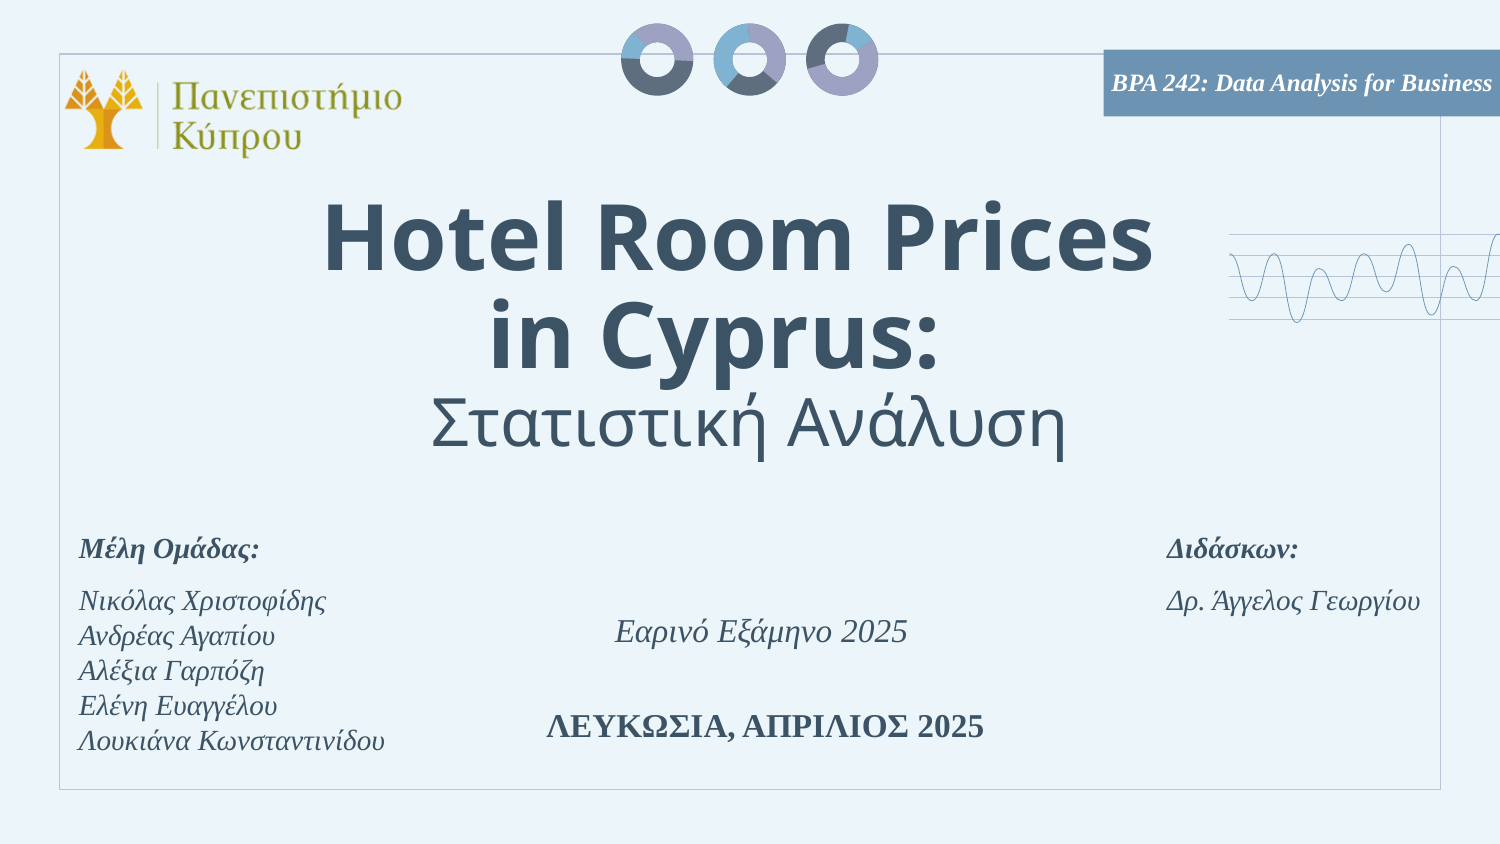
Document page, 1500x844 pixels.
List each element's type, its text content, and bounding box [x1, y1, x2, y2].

text_box [1103, 49, 1500, 59]
text_box BPA 242: Data Analysis for Business [1096, 59, 1500, 104]
text_box [1103, 104, 1500, 117]
text_box Μέλη Ομάδας: Νικόλας Χριστοφίδης Ανδρέας Αγαπίου Αλέξια Γαρπόζη Ελένη Ευαγγέλου Λουκιάνα Κωνσταντινίδου [41, 514, 427, 787]
text_box Hotel Room Prices in Cyprus: Στατιστική Ανάλυση [281, 90, 1219, 476]
text_box ΛΕΥΚΩΣΙΑ, ΑΠΡΙΛΙΟΣ 2025 [427, 682, 1129, 753]
picture [59, 63, 408, 161]
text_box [1229, 233, 1500, 323]
text_box Διδάσκων: Δρ. Άγγελος Γεωργίου [1129, 514, 1440, 787]
text_box Εαρινό Εξάμηνο 2025 [427, 588, 1129, 659]
